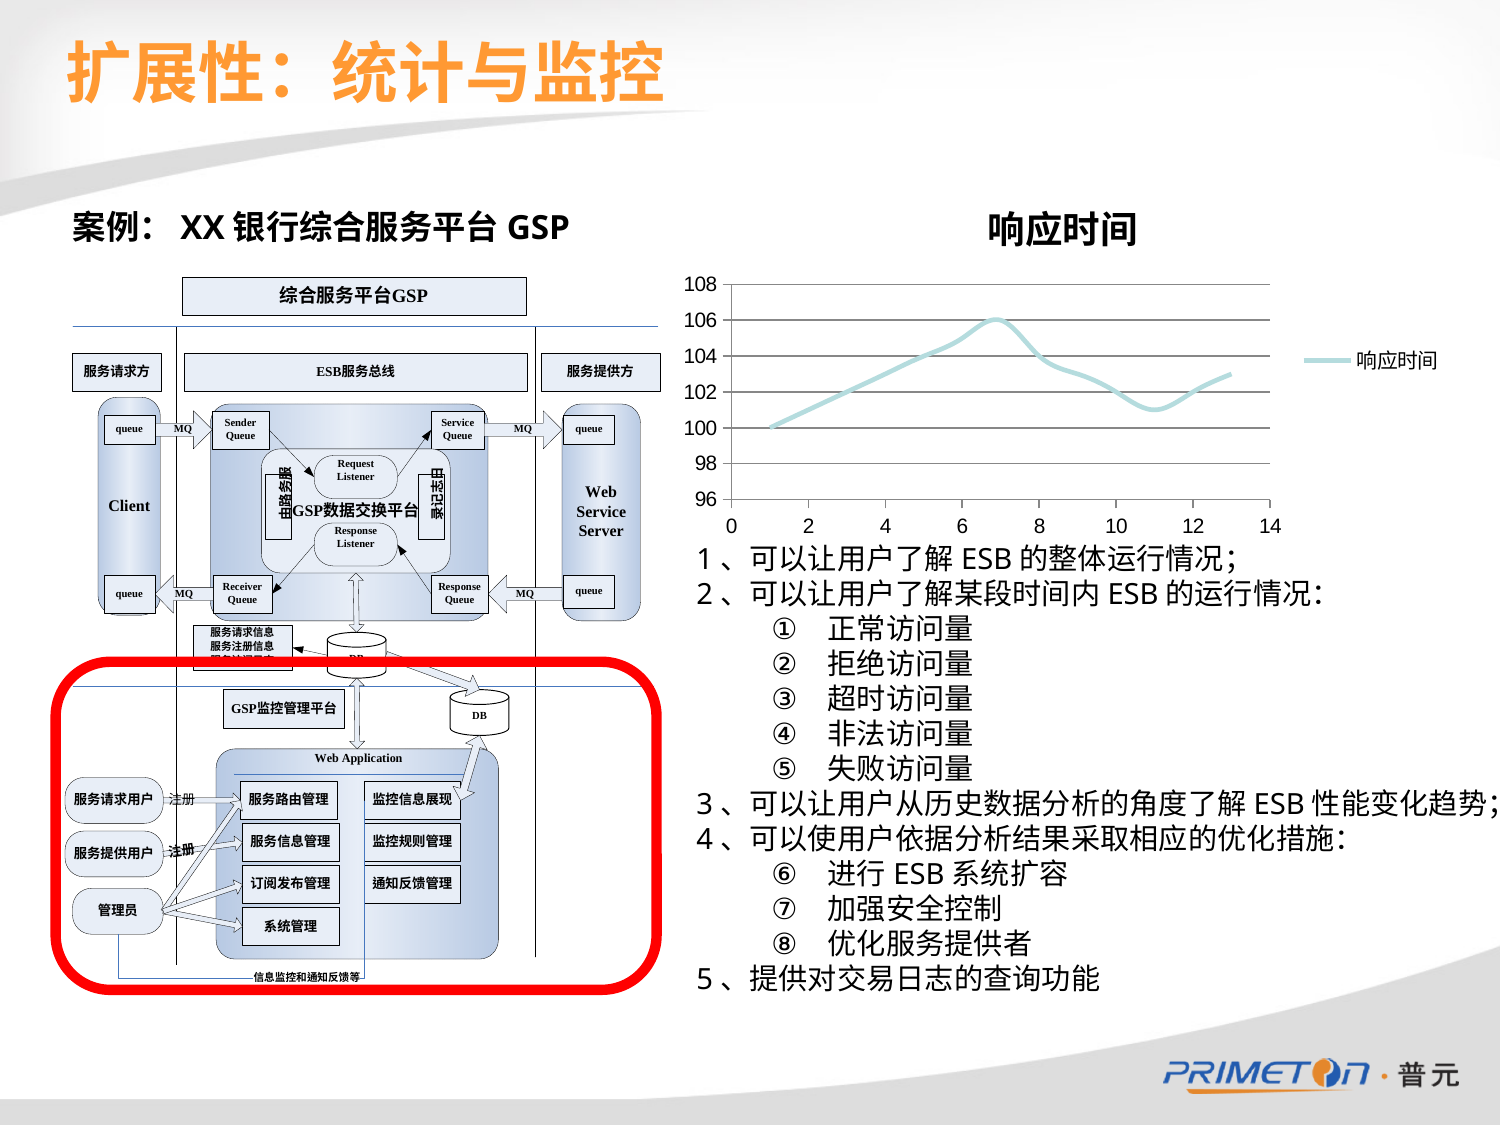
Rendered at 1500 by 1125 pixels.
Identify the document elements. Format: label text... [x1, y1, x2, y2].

text_box 1、可以让用户了解ESB的整体运行情况； 2、可以让用户了解某段时间内ESB的运行情况： 正常访问量 拒绝访问量 超时访问量 非法访问量 失败访问量 3、可以让用户从历史数据分析的角度了解ESB性能变化趋势； 4、可以使用户依据分析结果采取相应的优化措施： 进行ESB系统扩容 加强安全控制 优化服务提供者 5、提供对交易日志的查询功能 [681, 533, 1500, 1003]
picture [0, 0, 1500, 1125]
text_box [55, 198, 669, 993]
chart [667, 175, 1458, 546]
title 扩展性：统计与监控 [49, 24, 1463, 118]
